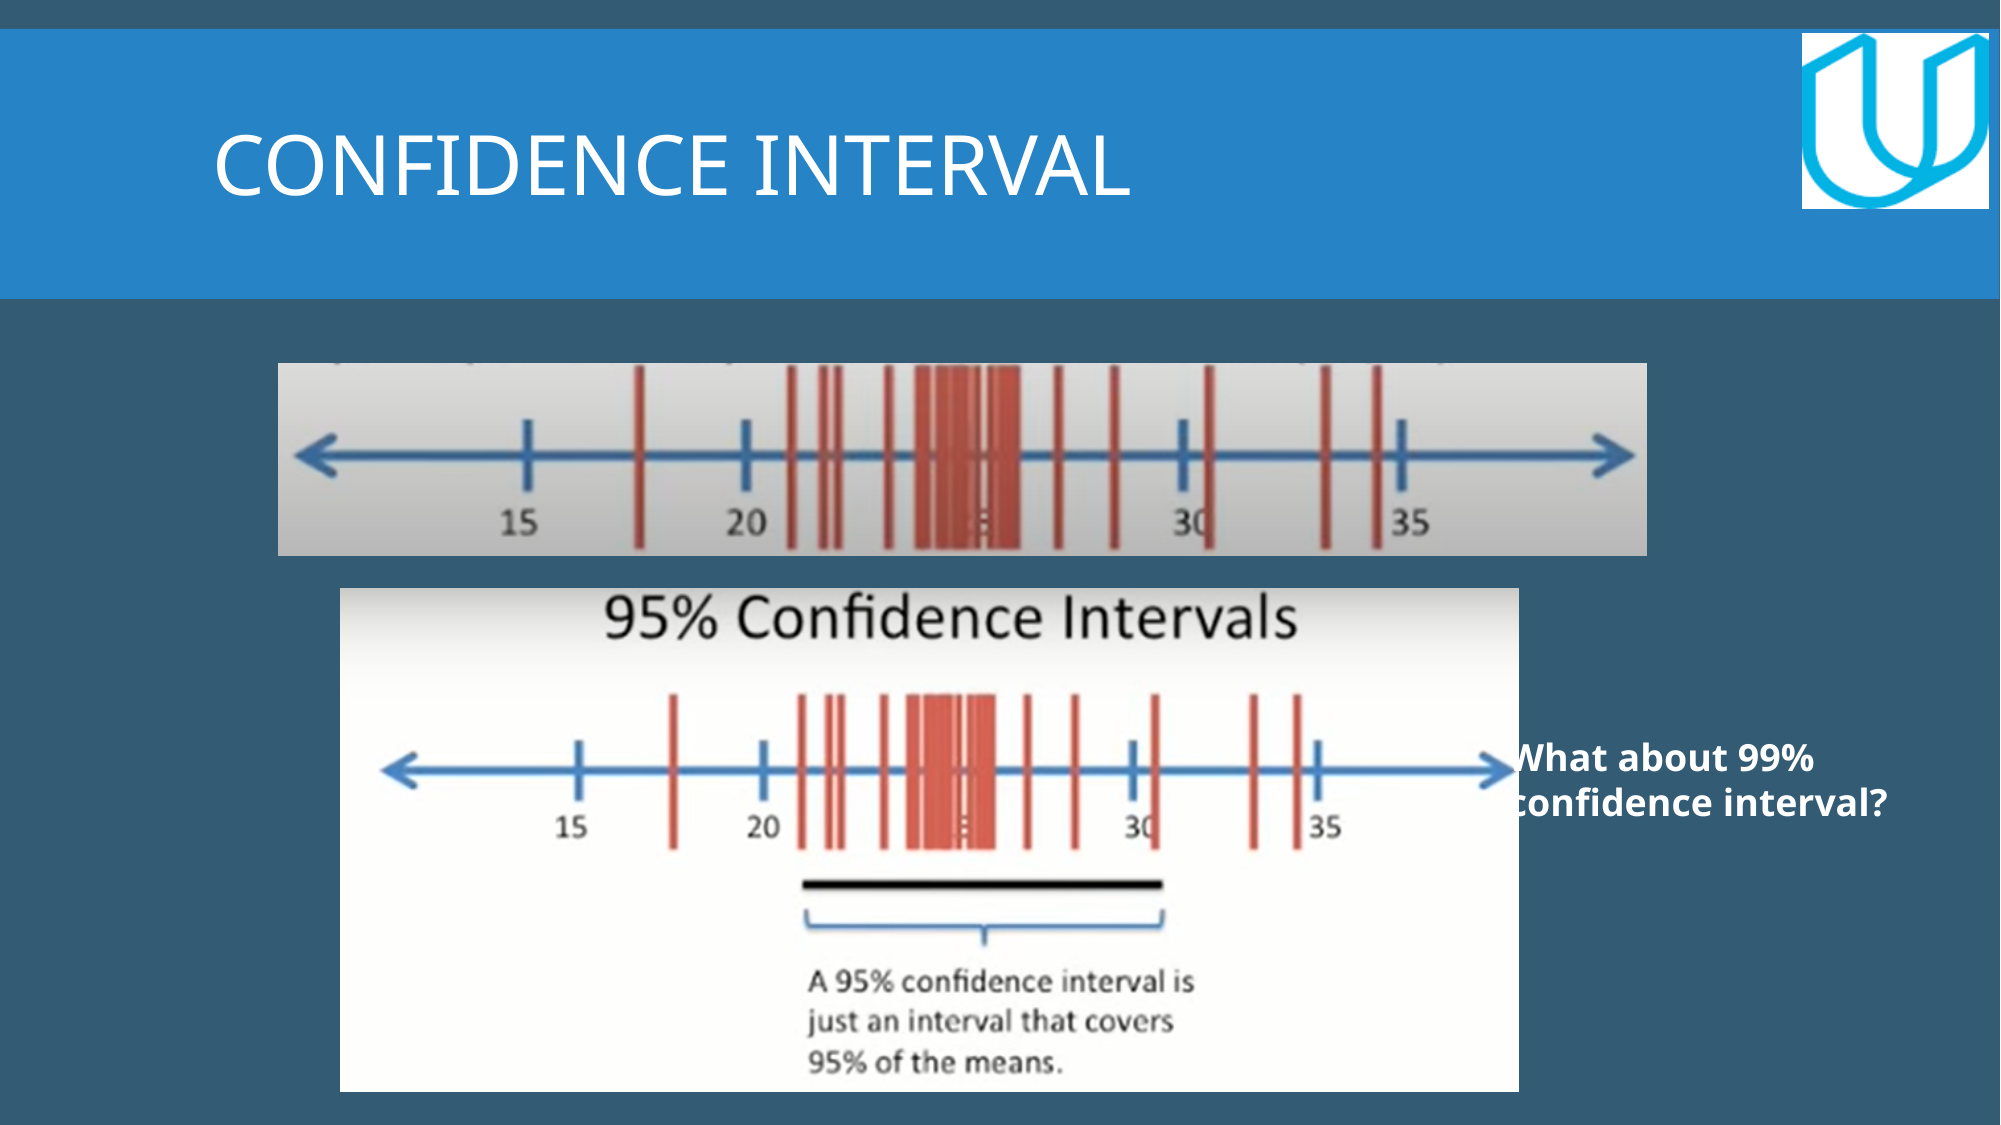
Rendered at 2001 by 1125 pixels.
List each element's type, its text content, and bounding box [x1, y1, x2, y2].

picture [1876, 124, 1989, 209]
title Confidence interval [197, 46, 1803, 295]
picture [1816, 47, 1912, 197]
picture [1803, 159, 1866, 209]
picture [1933, 47, 1974, 167]
text_box What about 99% confidence interval? [1525, 727, 1904, 832]
picture [340, 588, 1520, 1093]
picture [277, 362, 1648, 556]
picture [1802, 33, 1989, 167]
